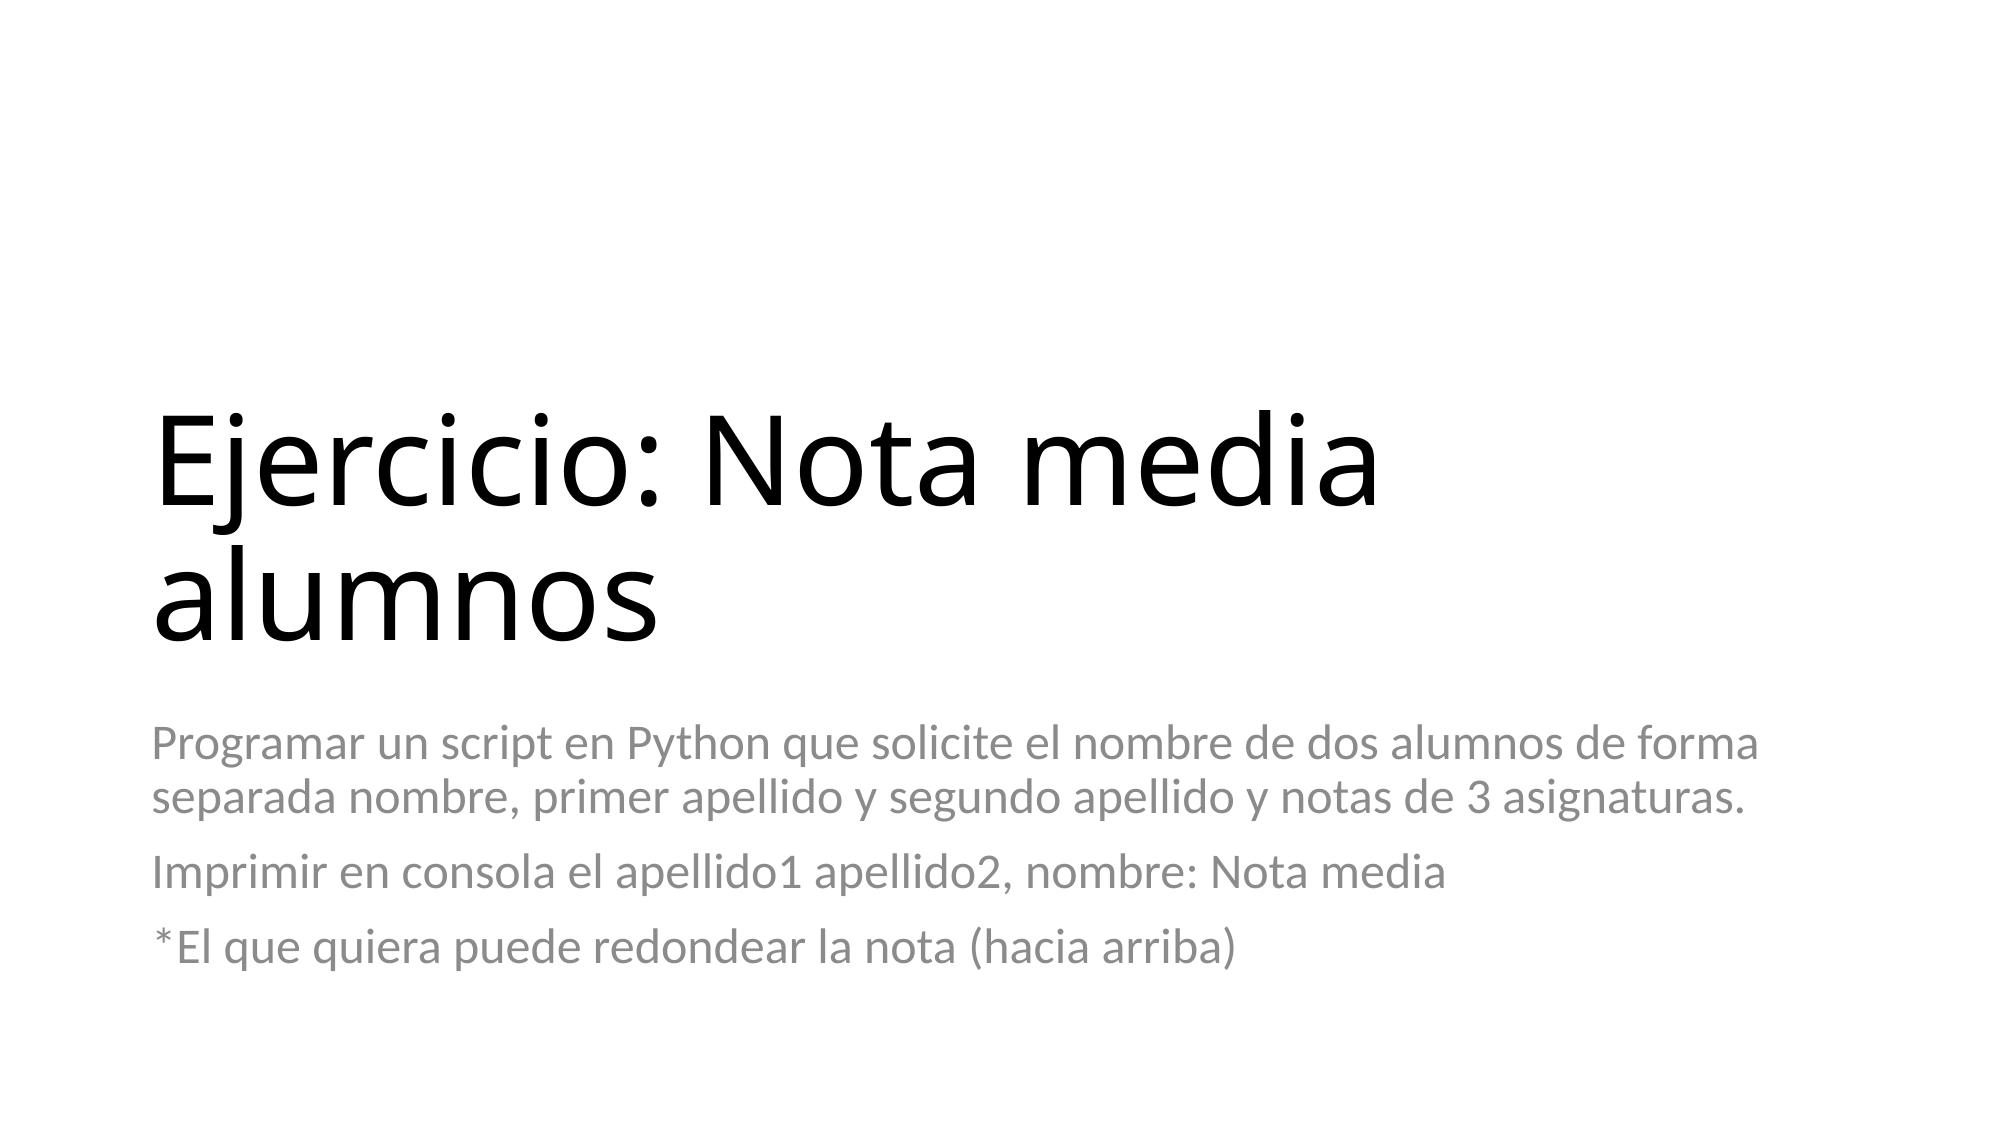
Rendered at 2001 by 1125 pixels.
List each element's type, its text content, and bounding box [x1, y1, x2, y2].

list Programar un script en Python que solicite el nombre de dos alumnos de forma separada nombre, primer apellido y segundo apellido y notas de 3 asignaturas. Imprimir en consola el apellido1 apellido2, nombre: Nota media *El que quiera puede redondear la nota (hacia arriba) [136, 708, 1862, 999]
title Ejercicio: Nota media alumnos [136, 280, 1862, 675]
